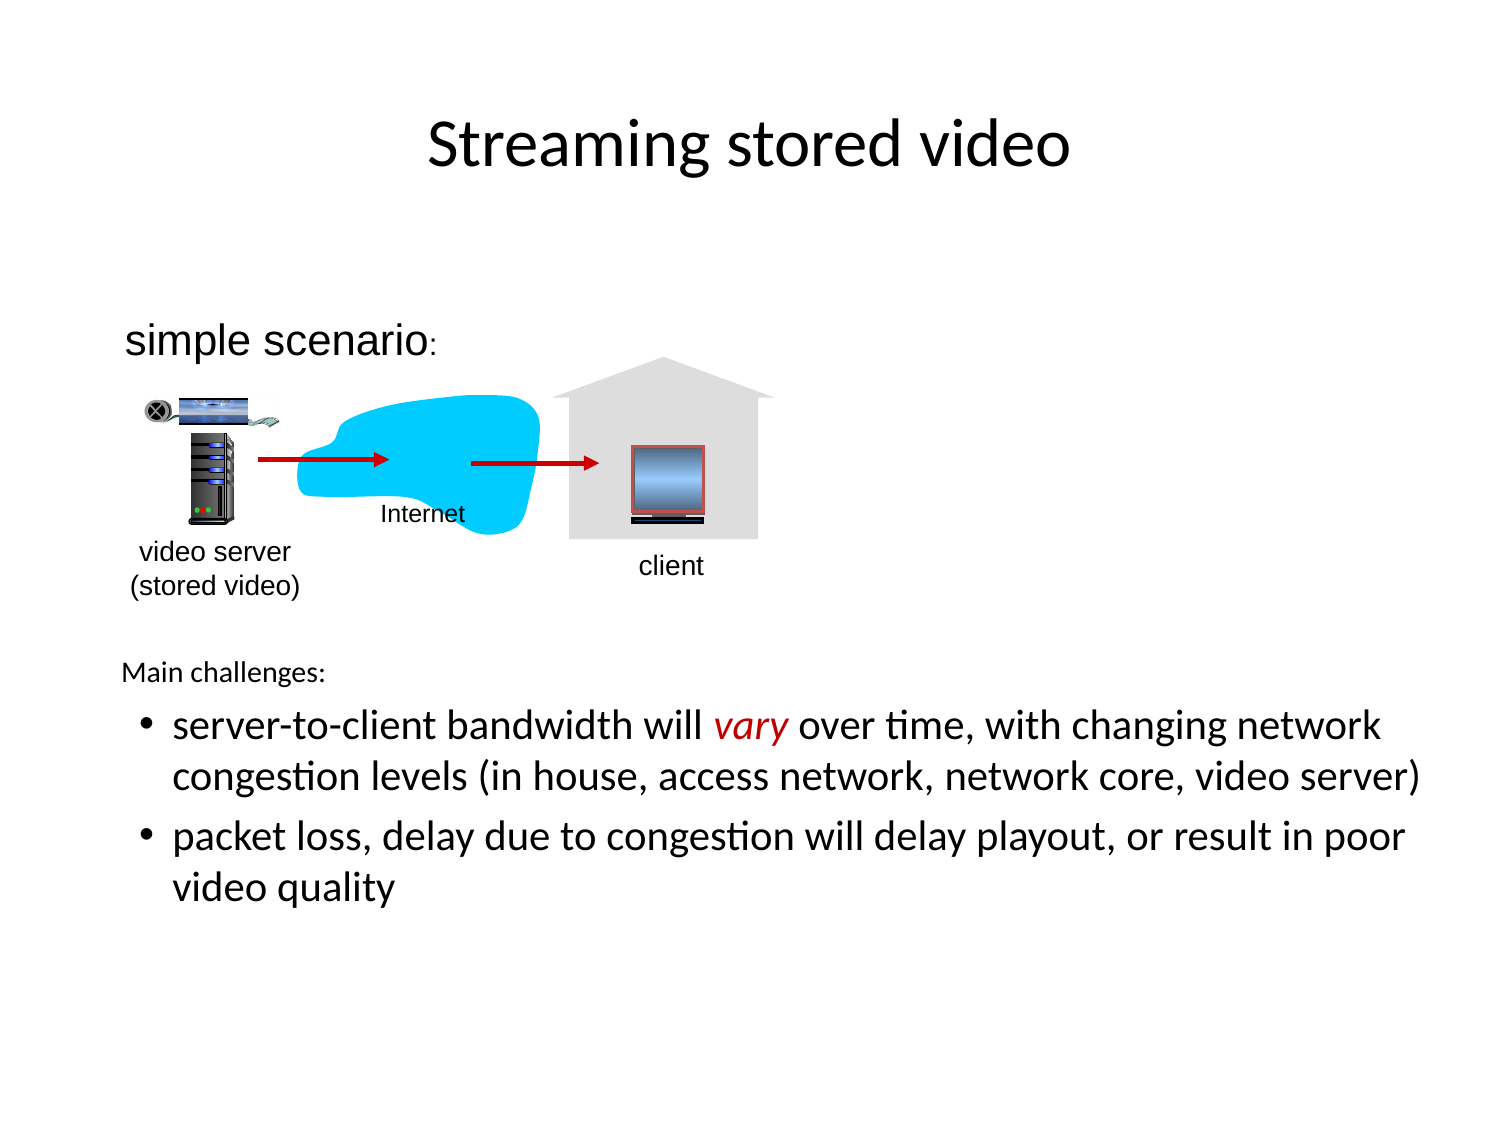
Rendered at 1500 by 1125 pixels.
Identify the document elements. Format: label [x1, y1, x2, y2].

text_box [257, 356, 776, 589]
text_box [115, 390, 316, 609]
title [75, 45, 1425, 233]
text_box [110, 304, 453, 372]
list [104, 645, 1449, 958]
